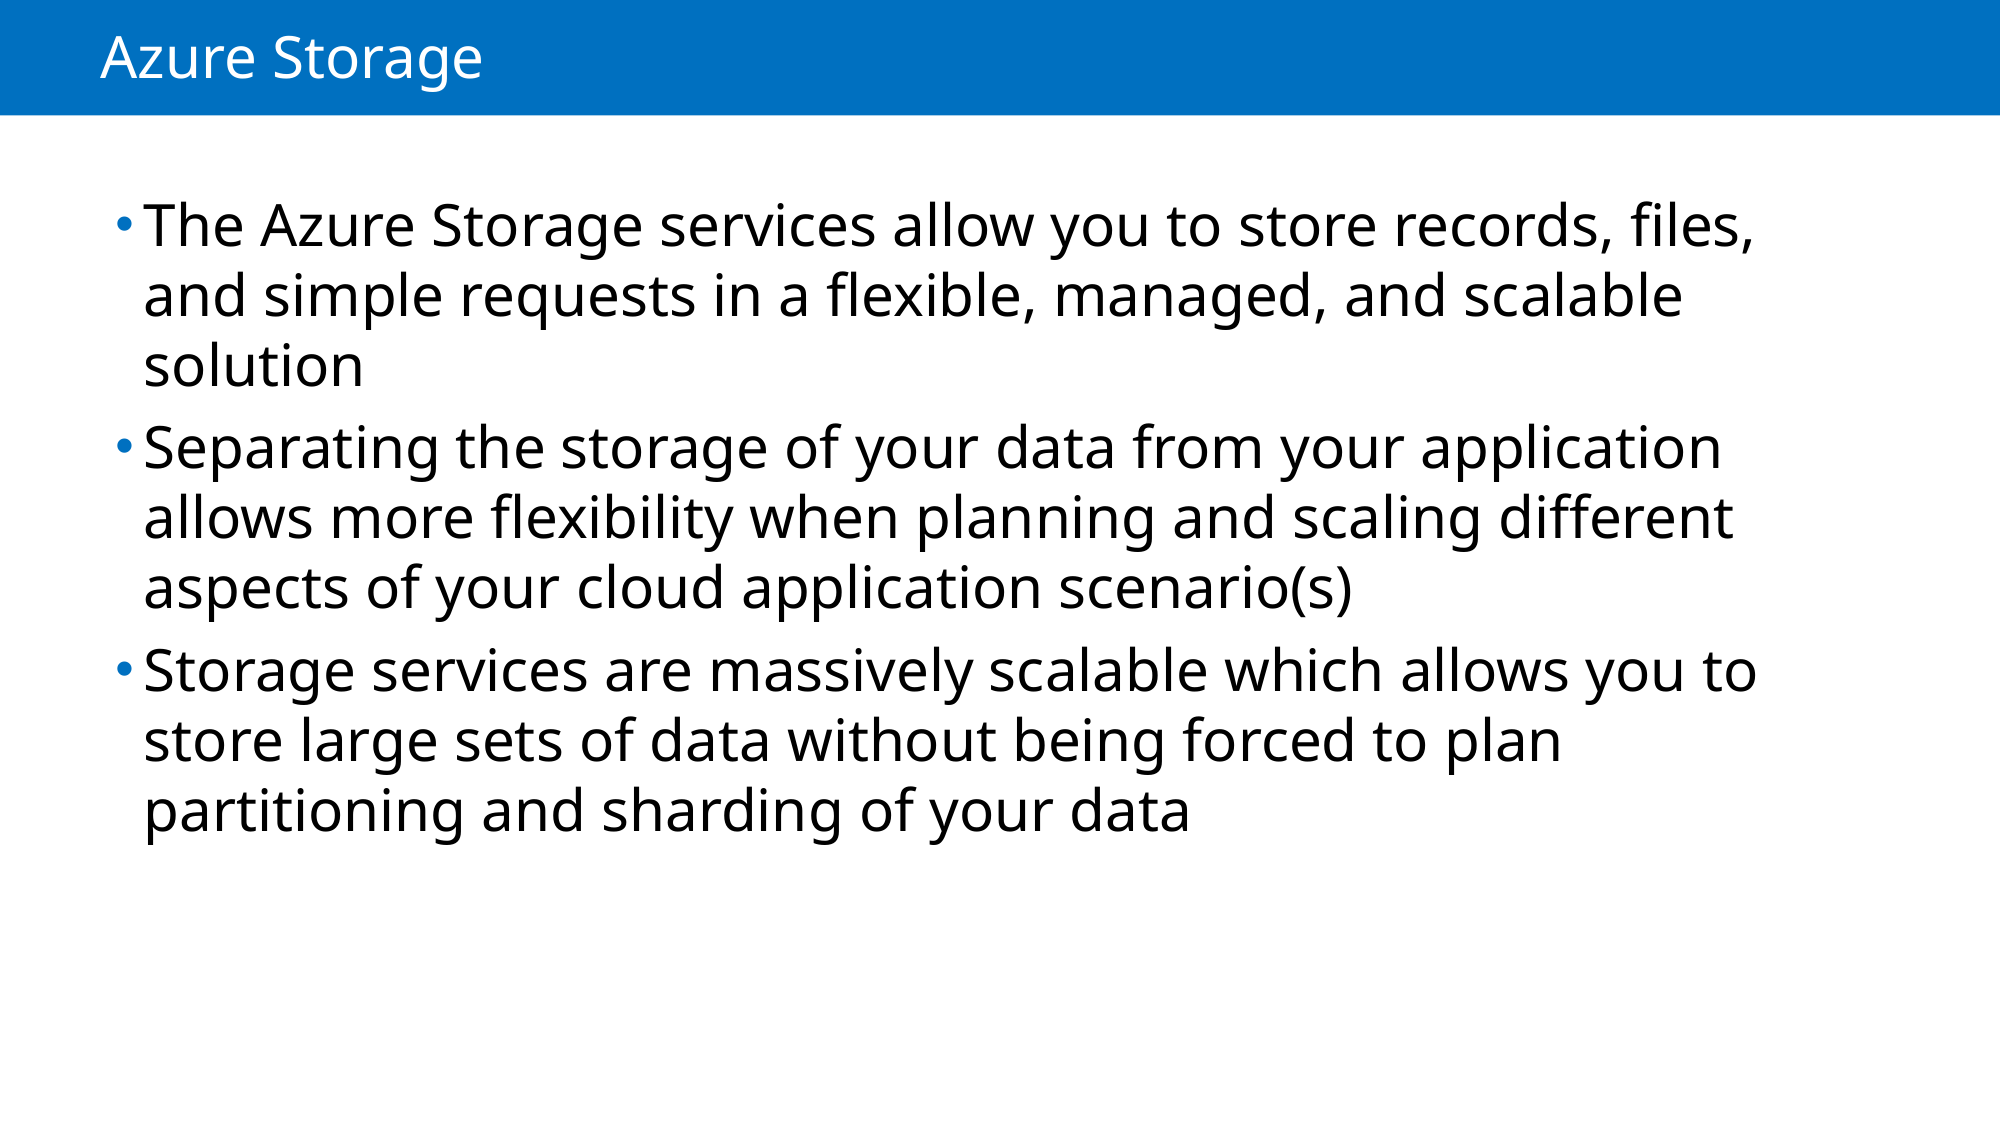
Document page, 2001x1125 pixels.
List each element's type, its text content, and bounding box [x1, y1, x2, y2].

text_box The Azure Storage services allow you to store records, files, and simple requests in a flexible, managed, and scalable solution Separating the storage of your data from your application allows more flexibility when planning and scaling different aspects of your cloud application scenario(s) Storage services are massively scalable which allows you to store large sets of data without being forced to plan partitioning and sharding of your data [100, 180, 1854, 1026]
title Azure Storage [100, 0, 1802, 122]
